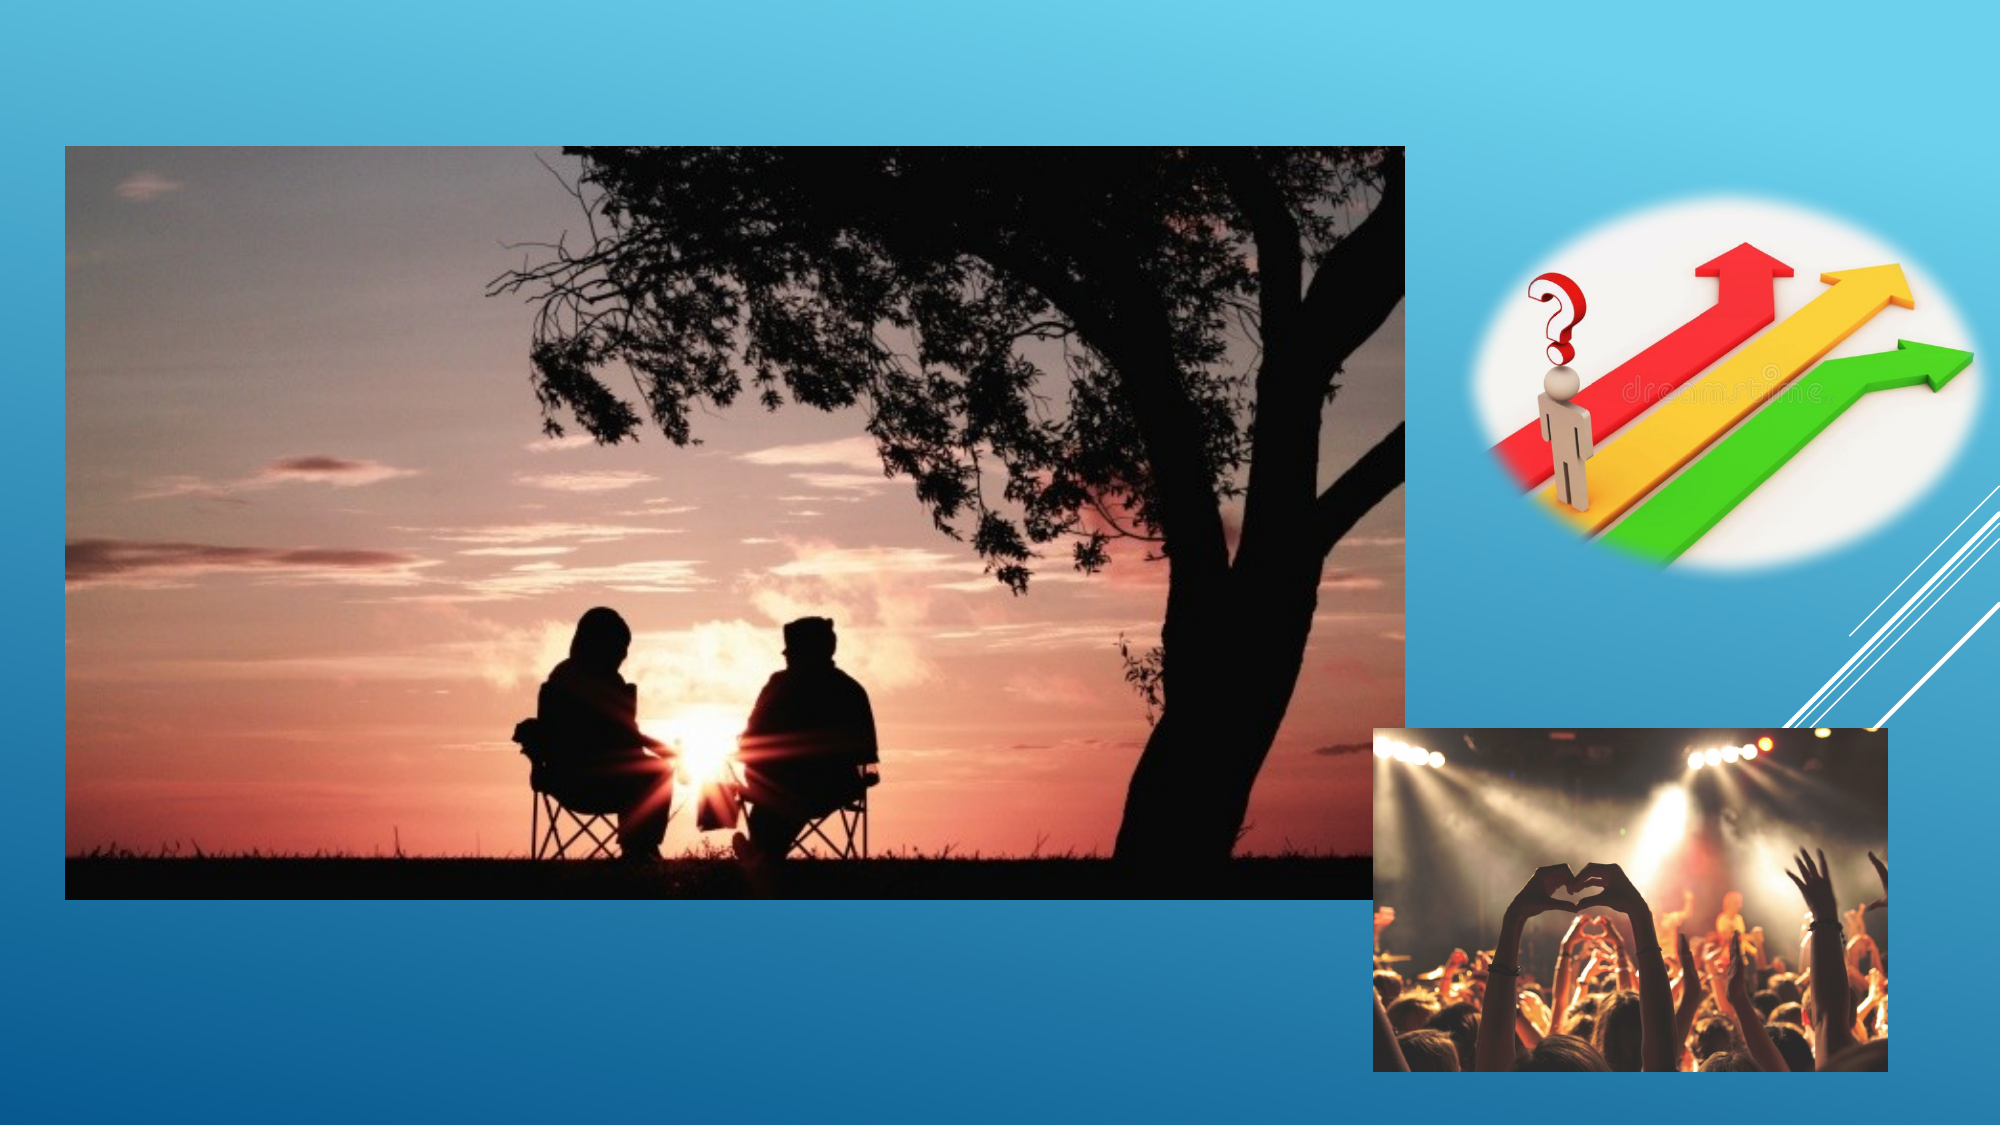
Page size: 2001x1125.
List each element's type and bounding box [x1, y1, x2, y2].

picture [65, 145, 1889, 1072]
picture [1454, 178, 2000, 588]
